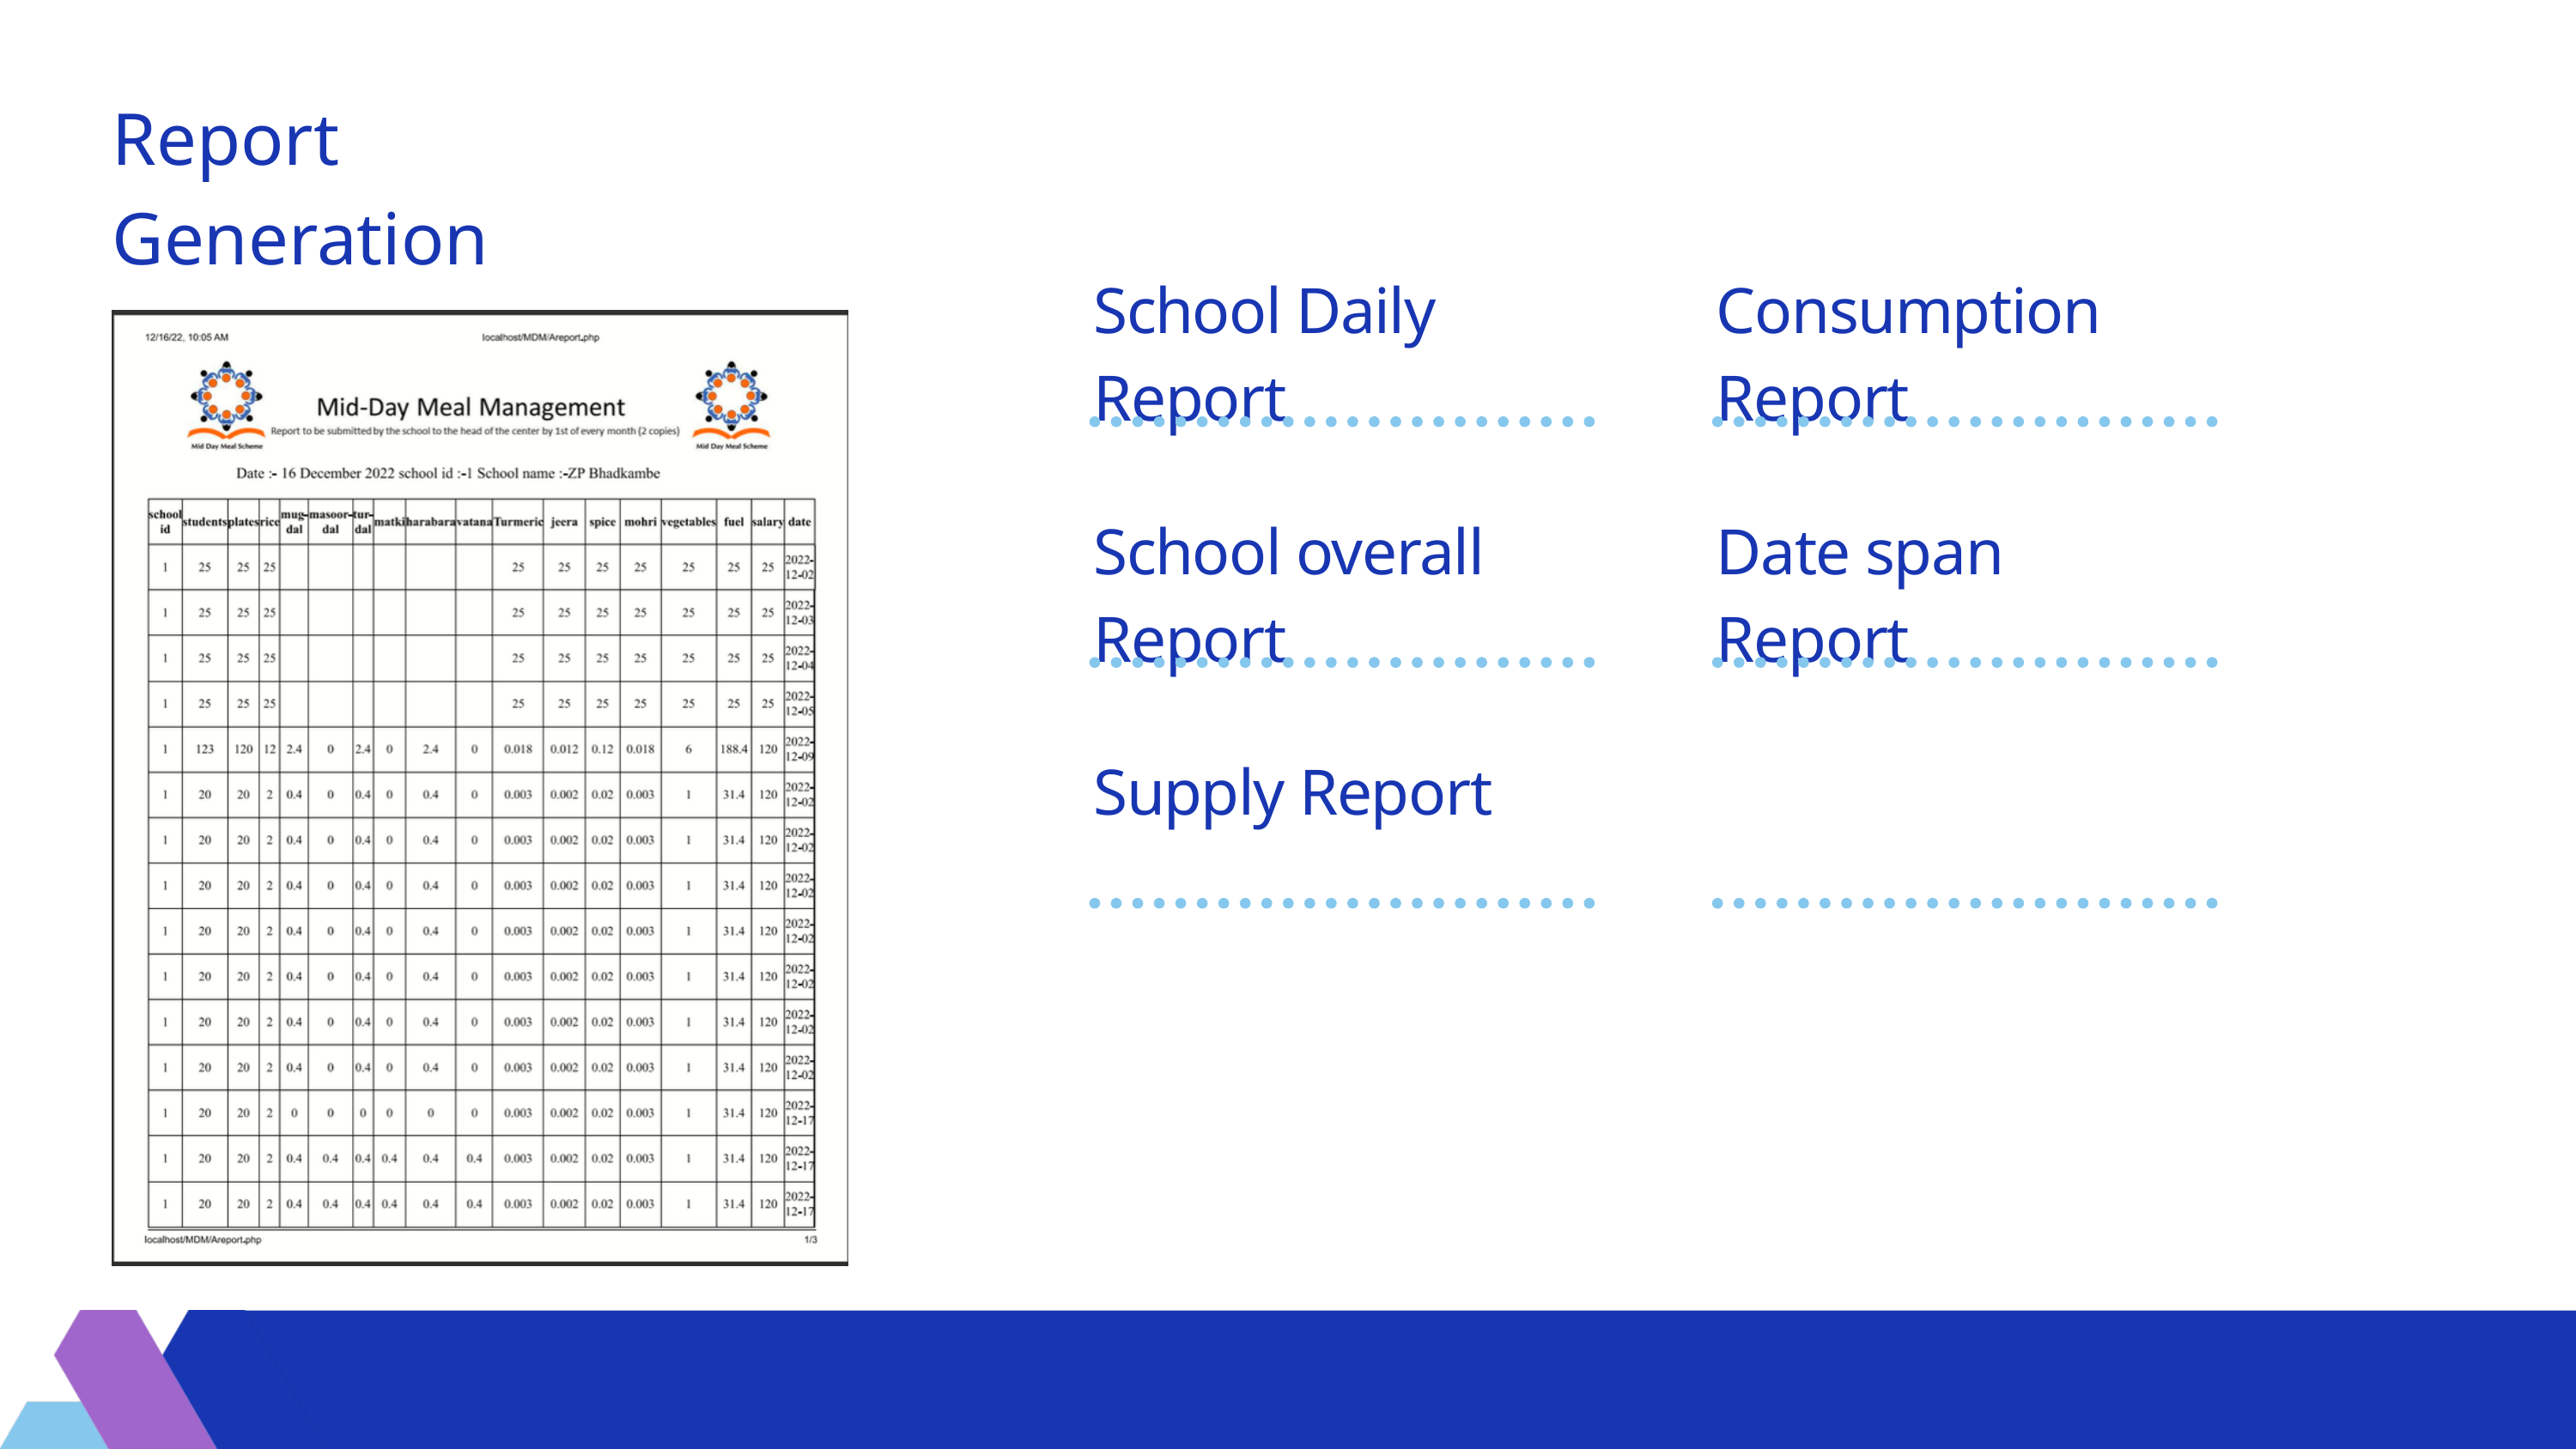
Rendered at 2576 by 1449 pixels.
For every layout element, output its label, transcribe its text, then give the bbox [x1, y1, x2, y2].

text_box School overall Report [1093, 499, 1536, 675]
picture [112, 310, 848, 1267]
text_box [112, 87, 703, 379]
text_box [0, 1310, 2576, 1449]
text_box Supply Report [1093, 740, 1536, 828]
text_box Date span Report [1716, 499, 2159, 675]
text_box Consumption Report [1716, 258, 2159, 434]
text_box School Daily Report [1093, 258, 1536, 434]
